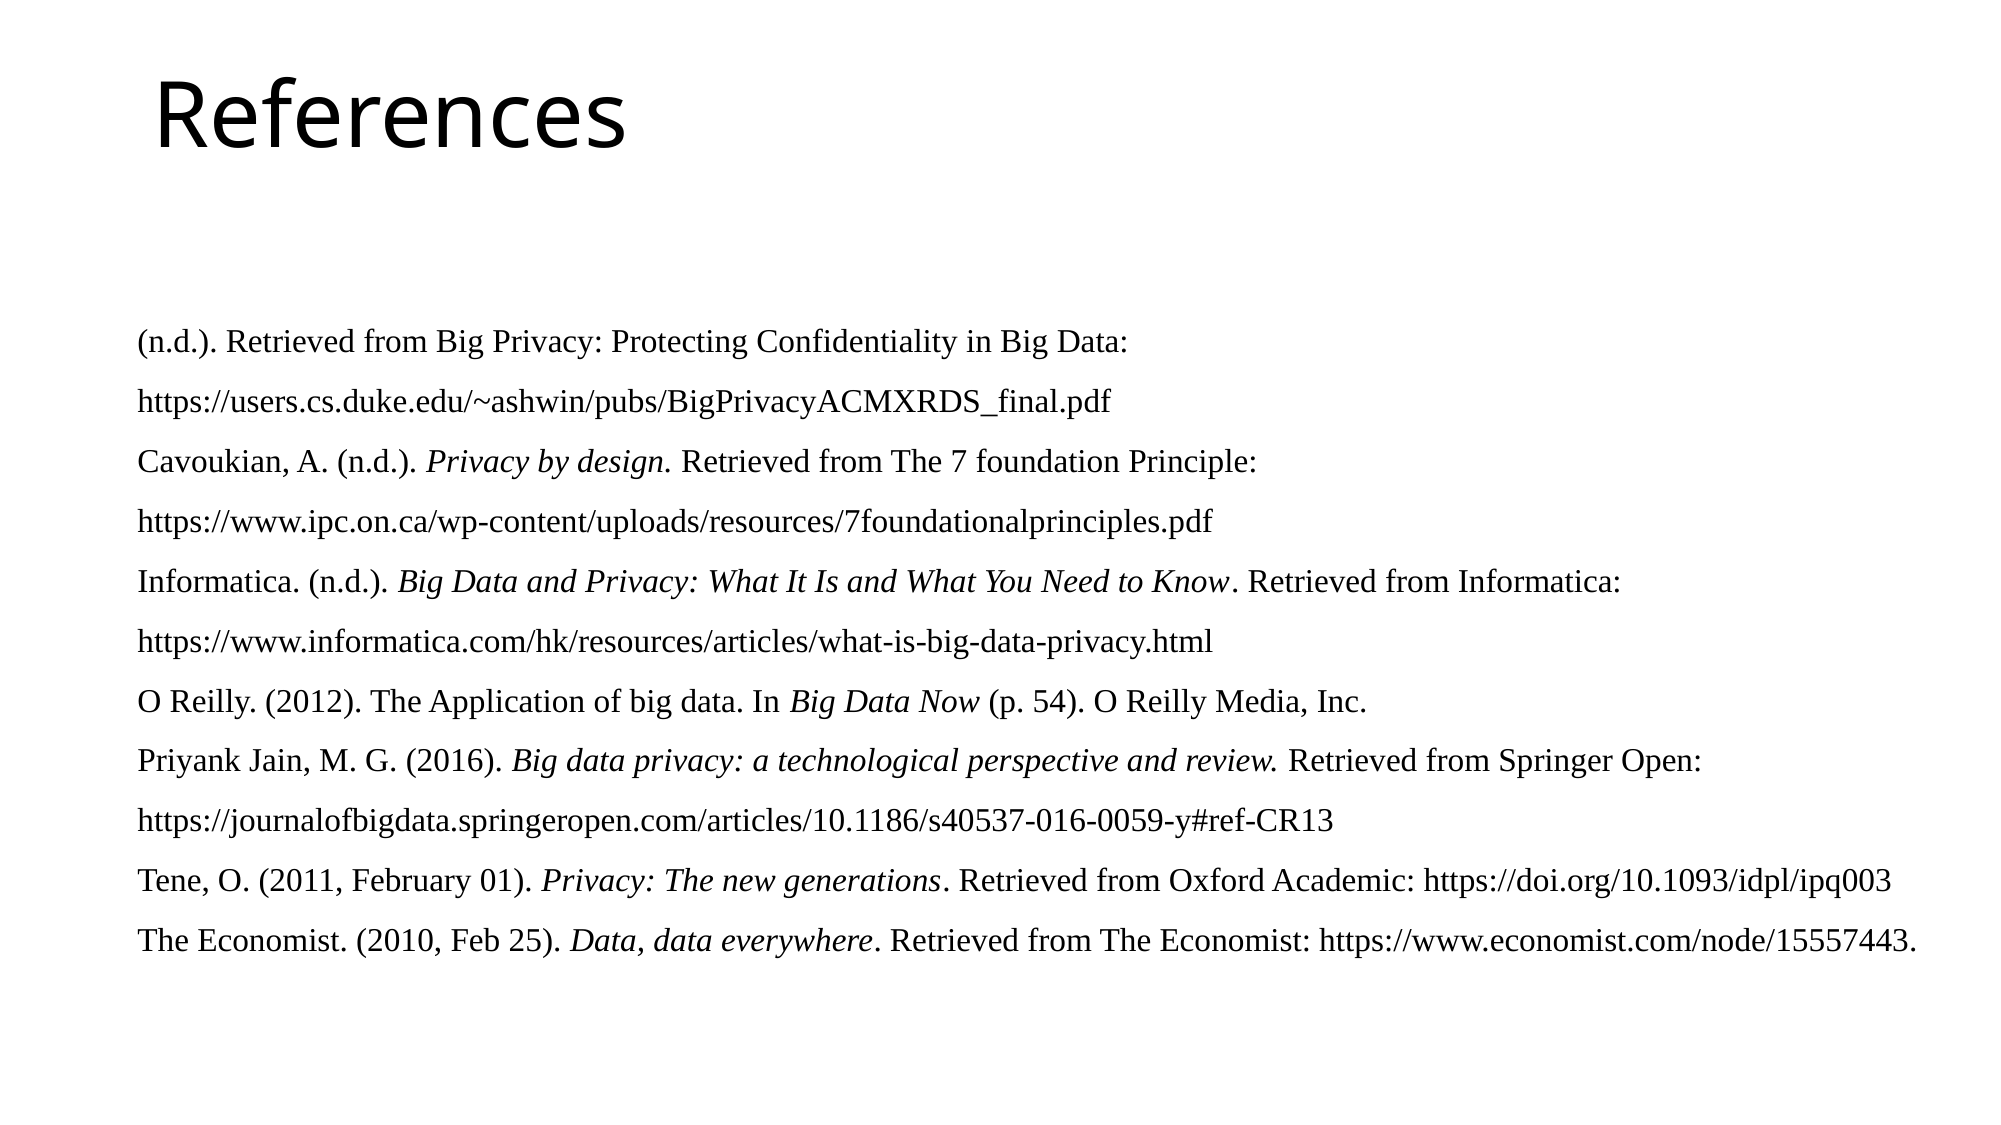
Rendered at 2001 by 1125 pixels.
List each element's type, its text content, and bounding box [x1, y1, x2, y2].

list (n.d.). Retrieved from Big Privacy: Protecting Confidentiality in Big Data: https://users.cs.duke.edu/~ashwin/pubs/BigPrivacyACMXRDS_final.pdf Cavoukian, A. (n.d.). Privacy by design. Retrieved from The 7 foundation Principle: https://www.ipc.on.ca/wp-content/uploads/resources/7foundationalprinciples.pdf Informatica. (n.d.). Big Data and Privacy: What It Is and What You Need to Know. Retrieved from Informatica: https://www.informatica.com/hk/resources/articles/what-is-big-data-privacy.html O Reilly. (2012). The Application of big data. In Big Data Now (p. 54). O Reilly Media, Inc. Priyank Jain, M. G. (2016). Big data privacy: a technological perspective and review. Retrieved from Springer Open: https://journalofbigdata.springeropen.com/articles/10.1186/s40537-016-0059-y#ref-CR13 Tene, O. (2011, February 01). Privacy: The new generations. Retrieved from Oxford Academic: https://doi.org/10.1093/idpl/ipq003 The Economist. (2010, Feb 25). Data, data everywhere. Retrieved from The Economist: https://www.economist.com/node/15557443. [137, 234, 1972, 1019]
title References [137, 59, 1863, 176]
